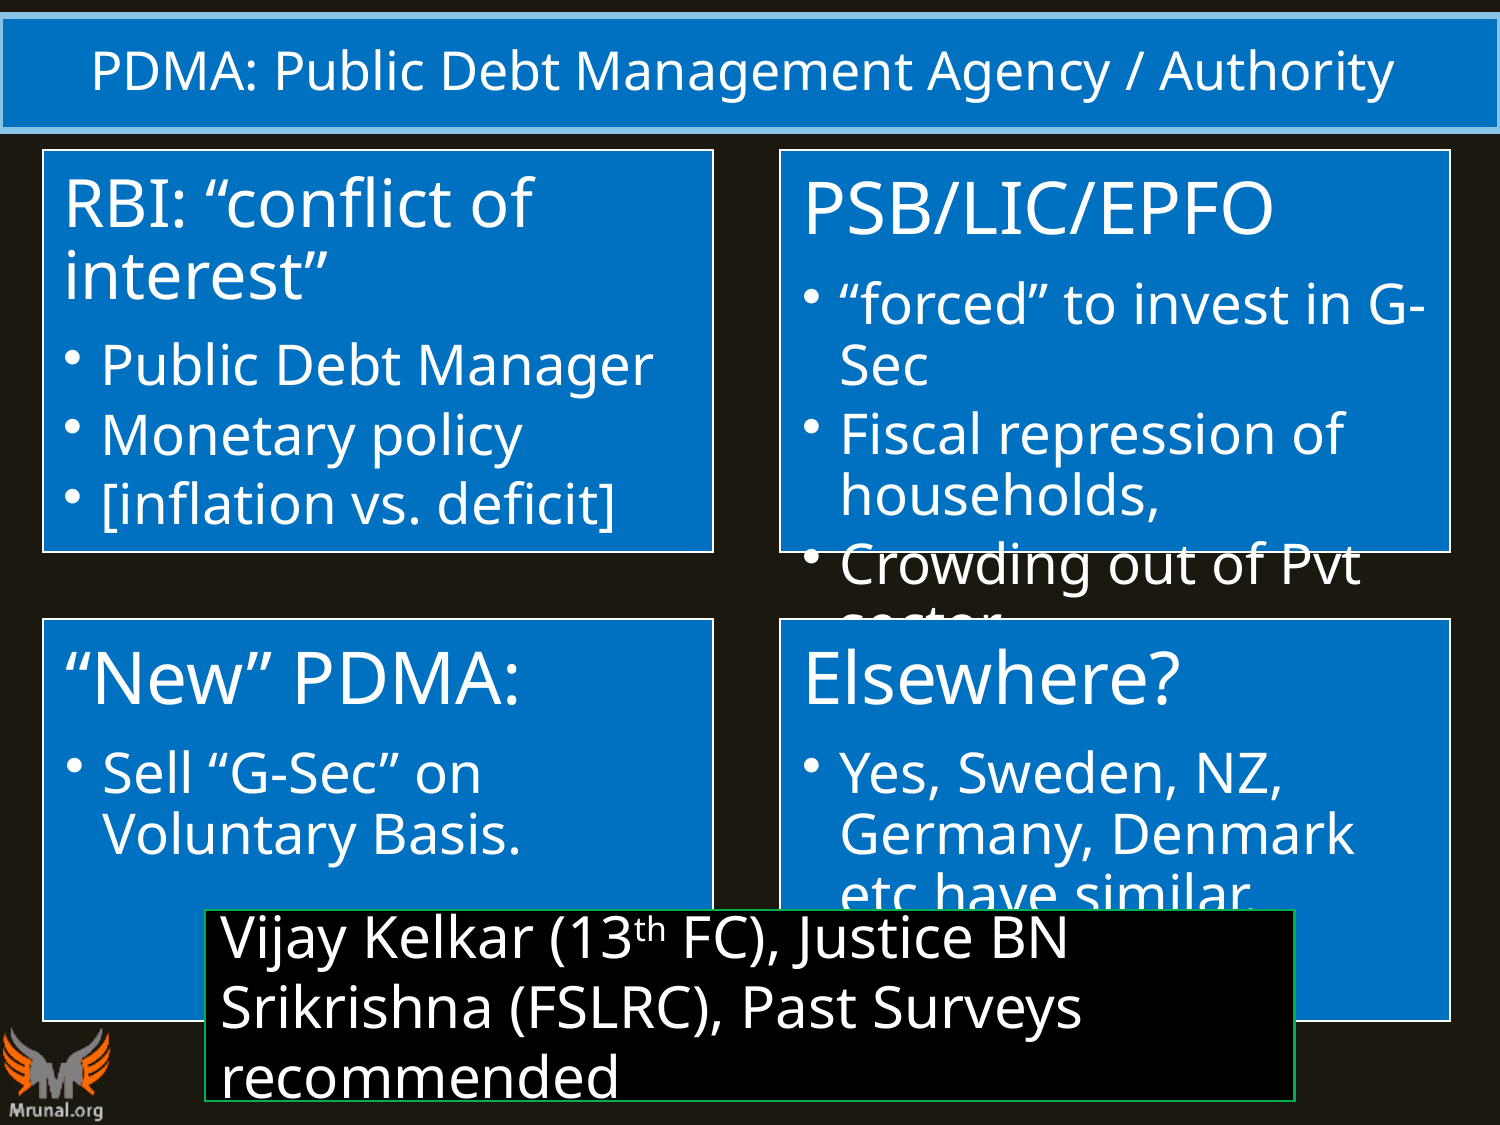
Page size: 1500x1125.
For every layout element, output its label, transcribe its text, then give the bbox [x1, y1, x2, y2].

title PDMA: Public Debt Management Agency / Authority [0, 12, 1500, 134]
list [25, 149, 1469, 1022]
picture [0, 1024, 114, 1125]
text_box Vijay Kelkar (13th FC), Justice BN Srikrishna (FSLRC), Past Surveys recommended [204, 1022, 1296, 1102]
